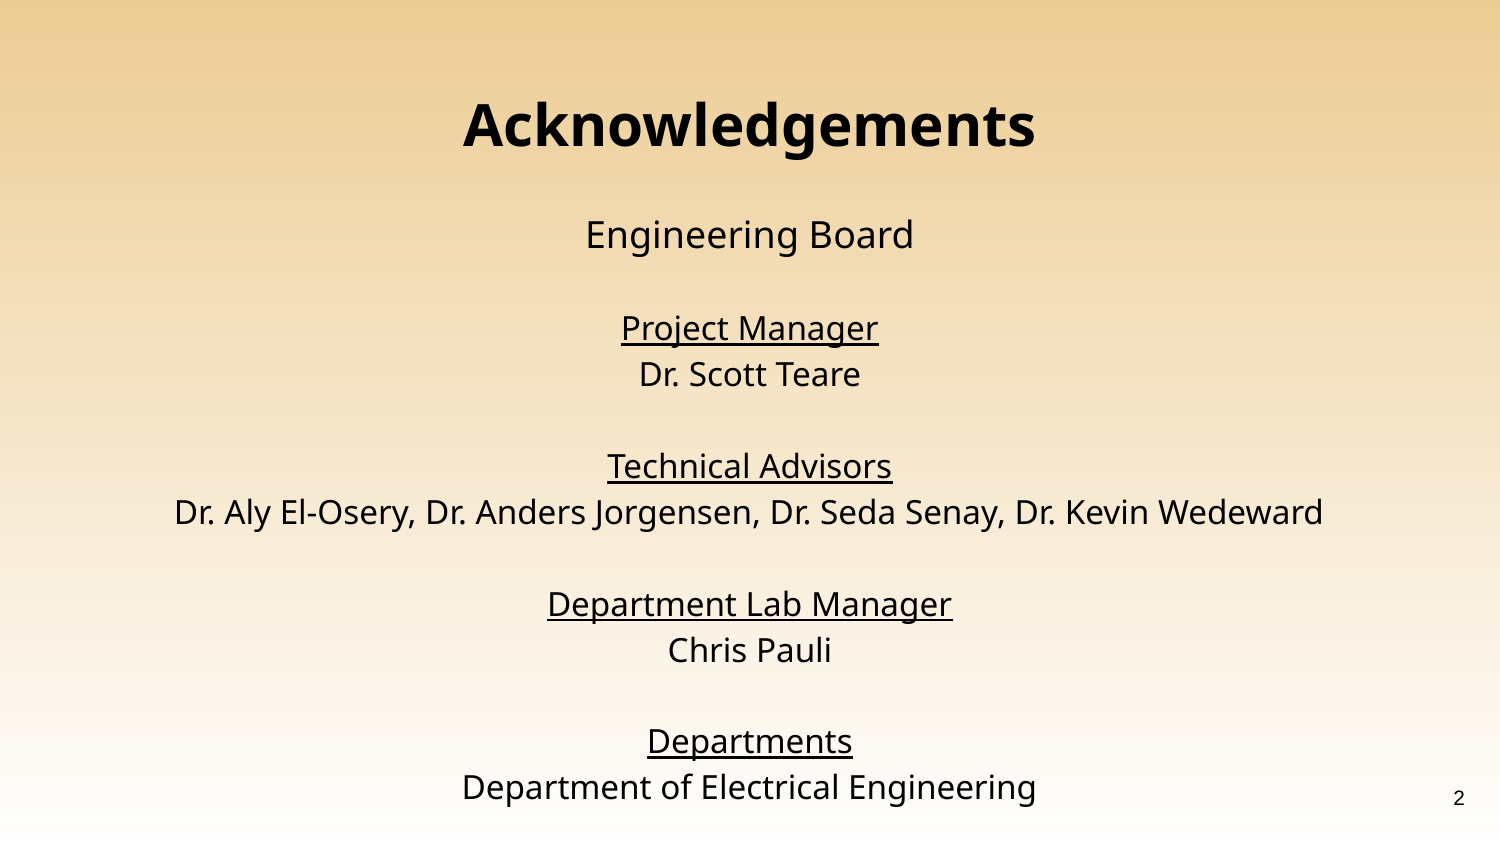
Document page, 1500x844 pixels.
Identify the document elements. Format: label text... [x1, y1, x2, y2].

list Engineering Board Project Manager Dr. Scott Teare Technical Advisors Dr. Aly El-Osery, Dr. Anders Jorgensen, Dr. Seda Senay, Dr. Kevin Wedeward Department Lab Manager Chris Pauli Departments Department of Electrical Engineering [51, 189, 1449, 750]
title Acknowledgements [51, 72, 1449, 167]
slide_number ‹#› [1389, 764, 1480, 830]
